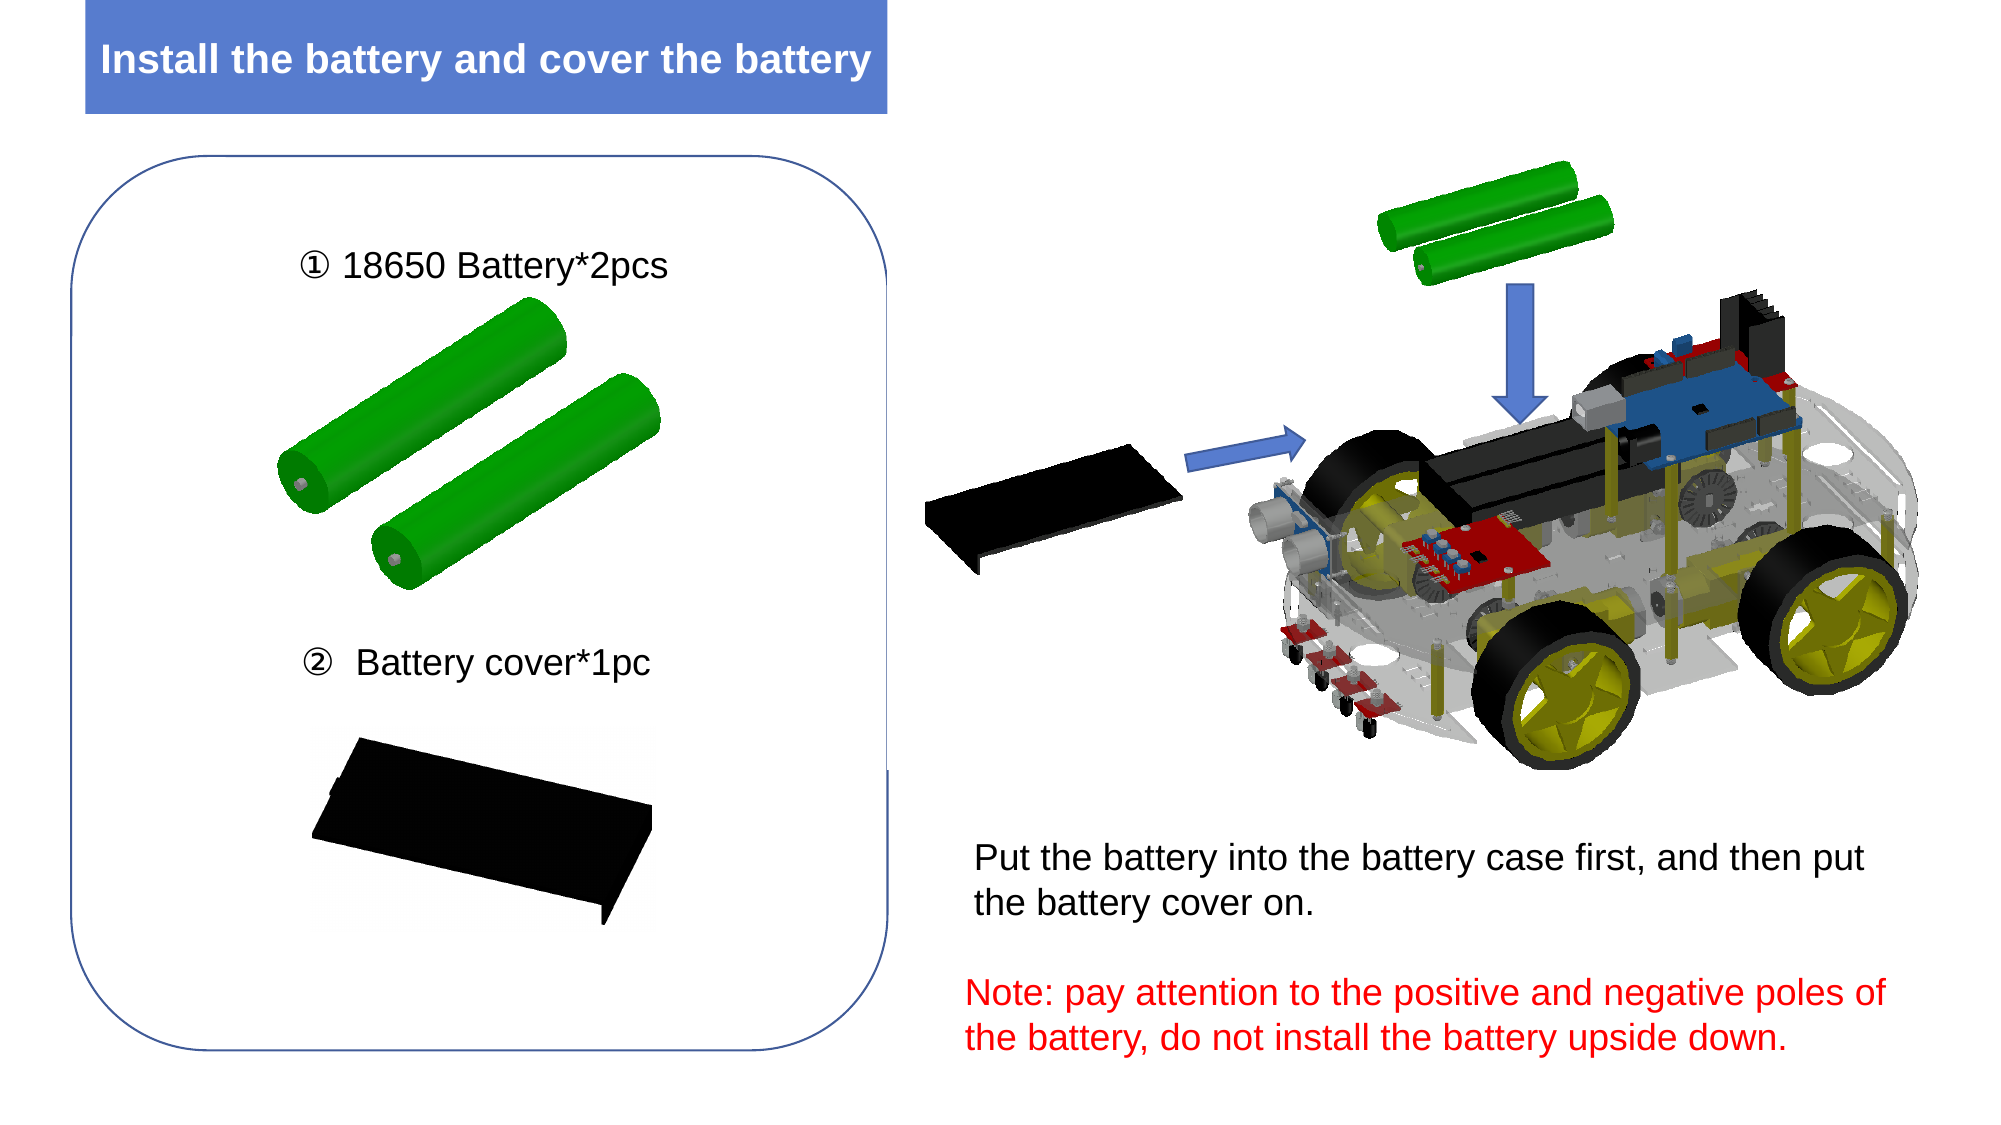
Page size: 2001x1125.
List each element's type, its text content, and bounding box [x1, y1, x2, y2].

text_box [70, 154, 889, 1052]
text_box Note: pay attention to the positive and negative poles of the battery, do not install the battery upside down. [949, 961, 1932, 1066]
text_box ② Battery cover*1pc [286, 630, 666, 691]
picture [887, 155, 1976, 770]
picture [310, 726, 656, 932]
text_box ① 18650 Battery*2pcs [283, 233, 684, 294]
picture [266, 294, 670, 596]
text_box Put the battery into the battery case first, and then put the battery cover on. [959, 825, 1903, 931]
text_box Install the battery and cover the battery [85, 0, 888, 114]
